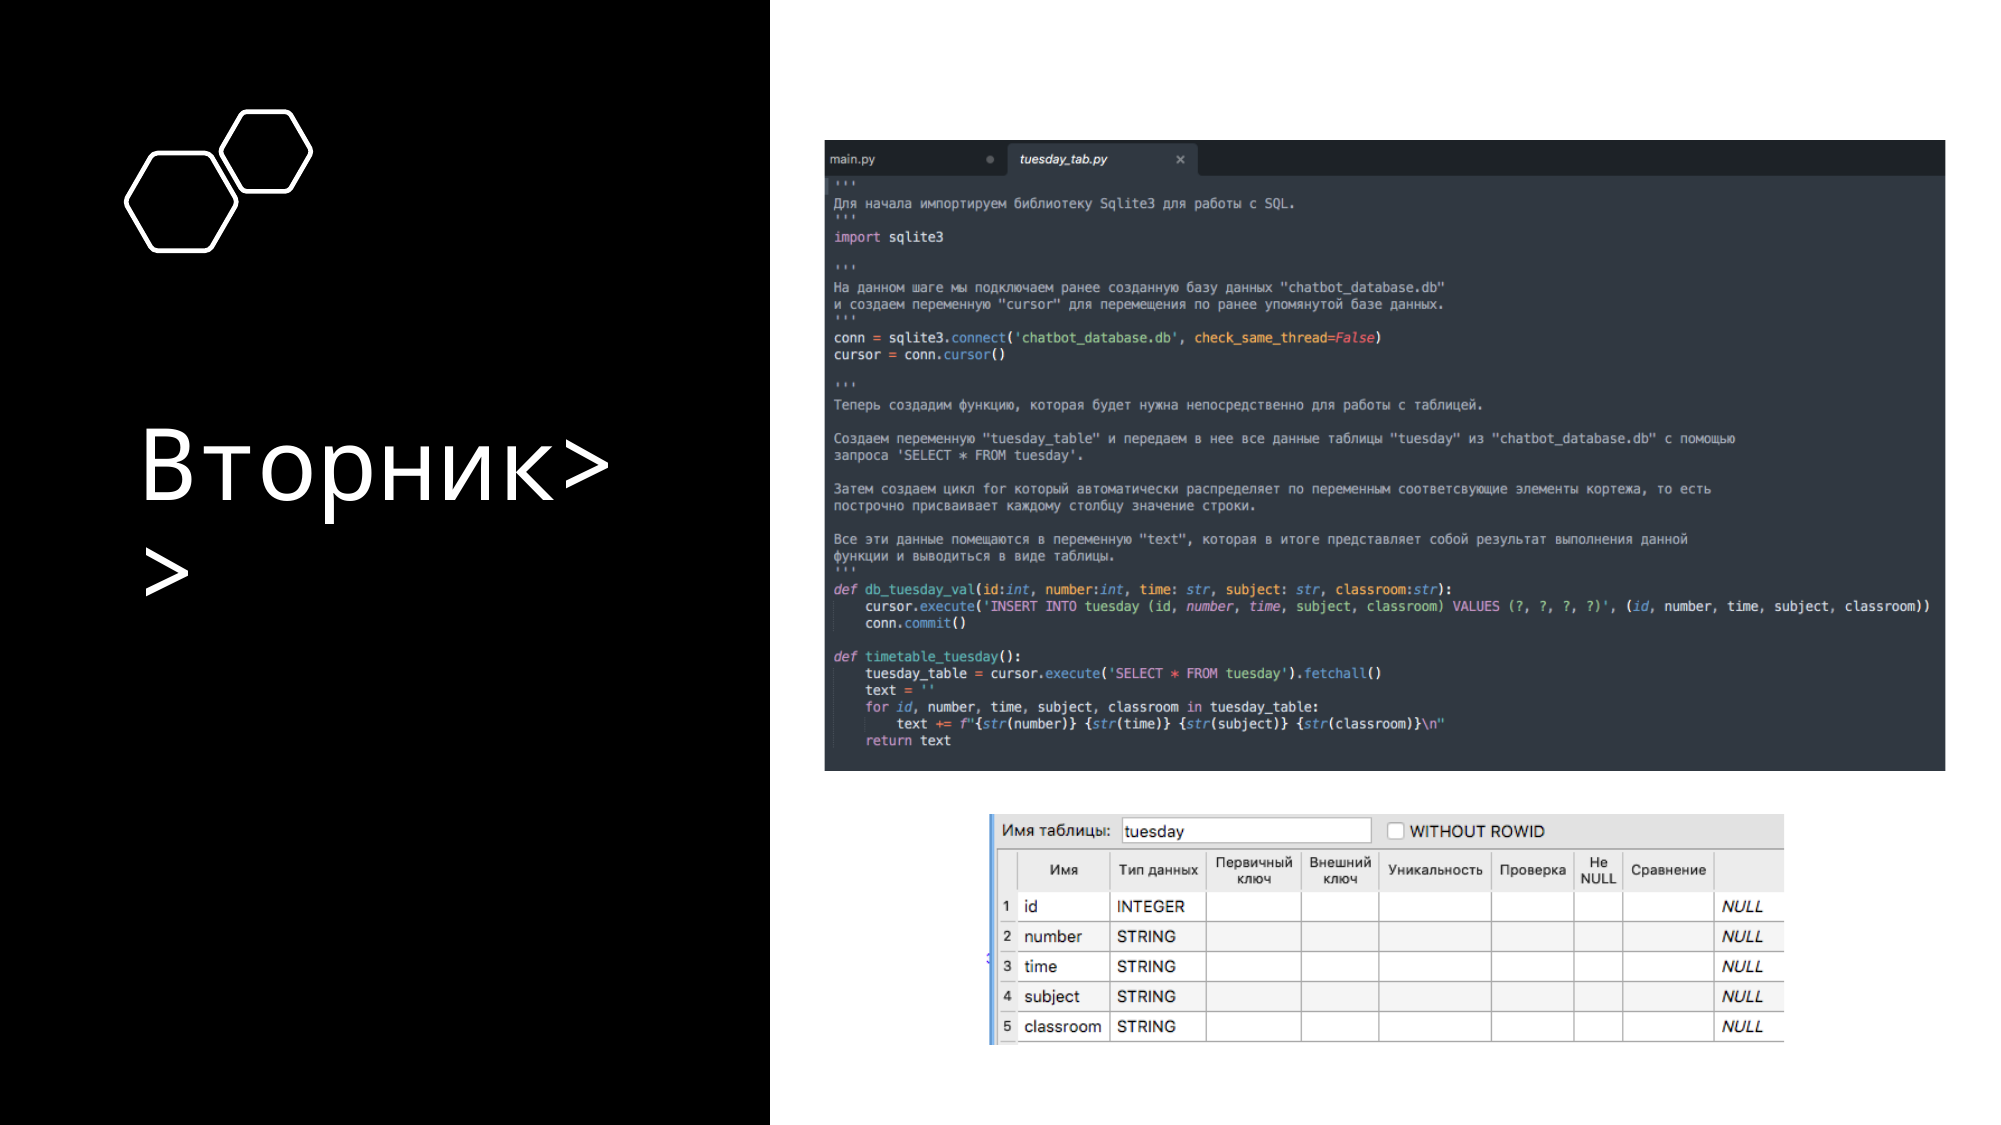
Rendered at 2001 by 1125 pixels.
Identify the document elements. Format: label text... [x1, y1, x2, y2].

text_box [0, 0, 771, 1125]
text_box [771, 0, 2000, 1125]
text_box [125, 111, 311, 251]
title Вторник>> [122, 488, 648, 638]
picture [824, 140, 1946, 771]
picture [985, 814, 1785, 1045]
